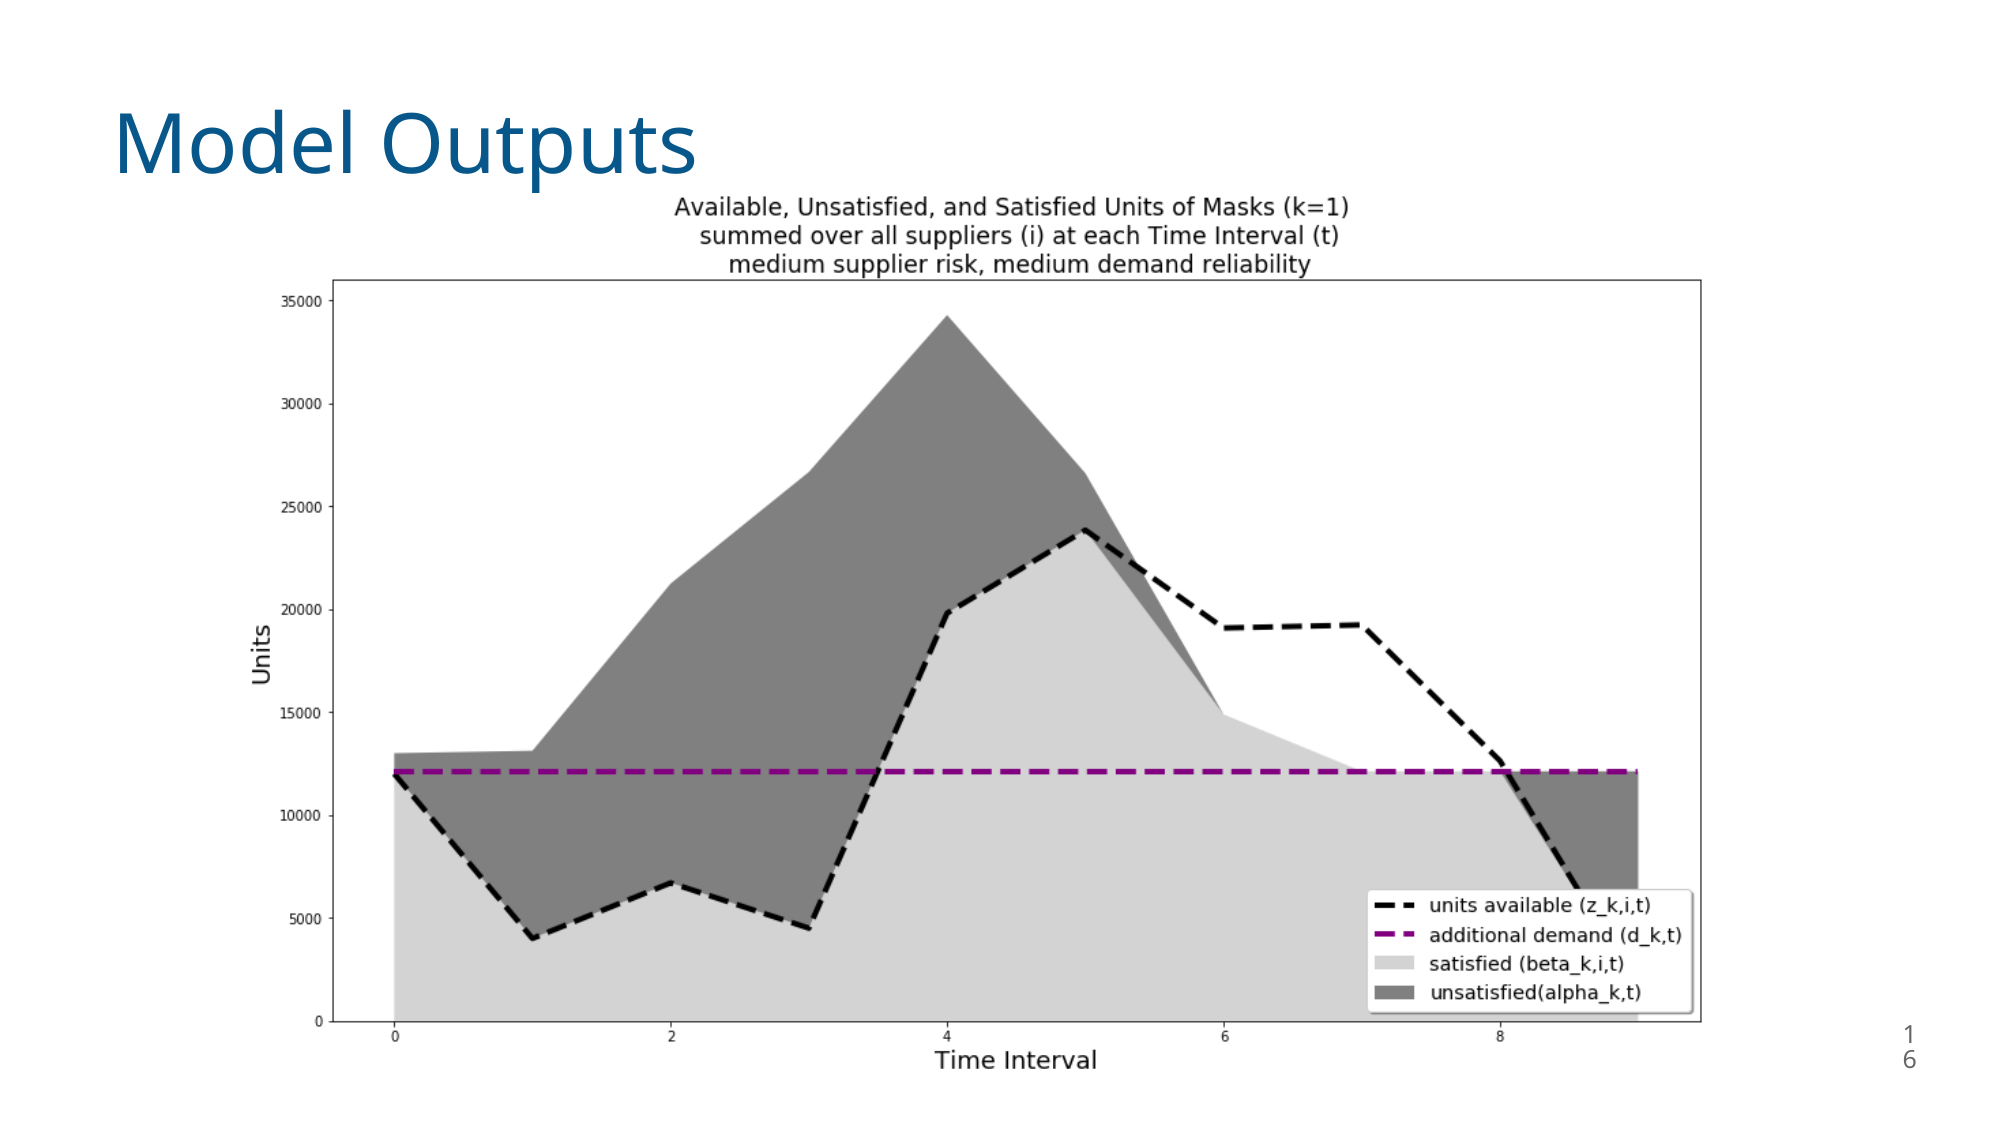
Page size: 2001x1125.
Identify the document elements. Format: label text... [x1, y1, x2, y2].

title Model Outputs [112, 94, 1888, 260]
slide_number 16 [1887, 1012, 1944, 1058]
picture [240, 187, 1710, 1084]
